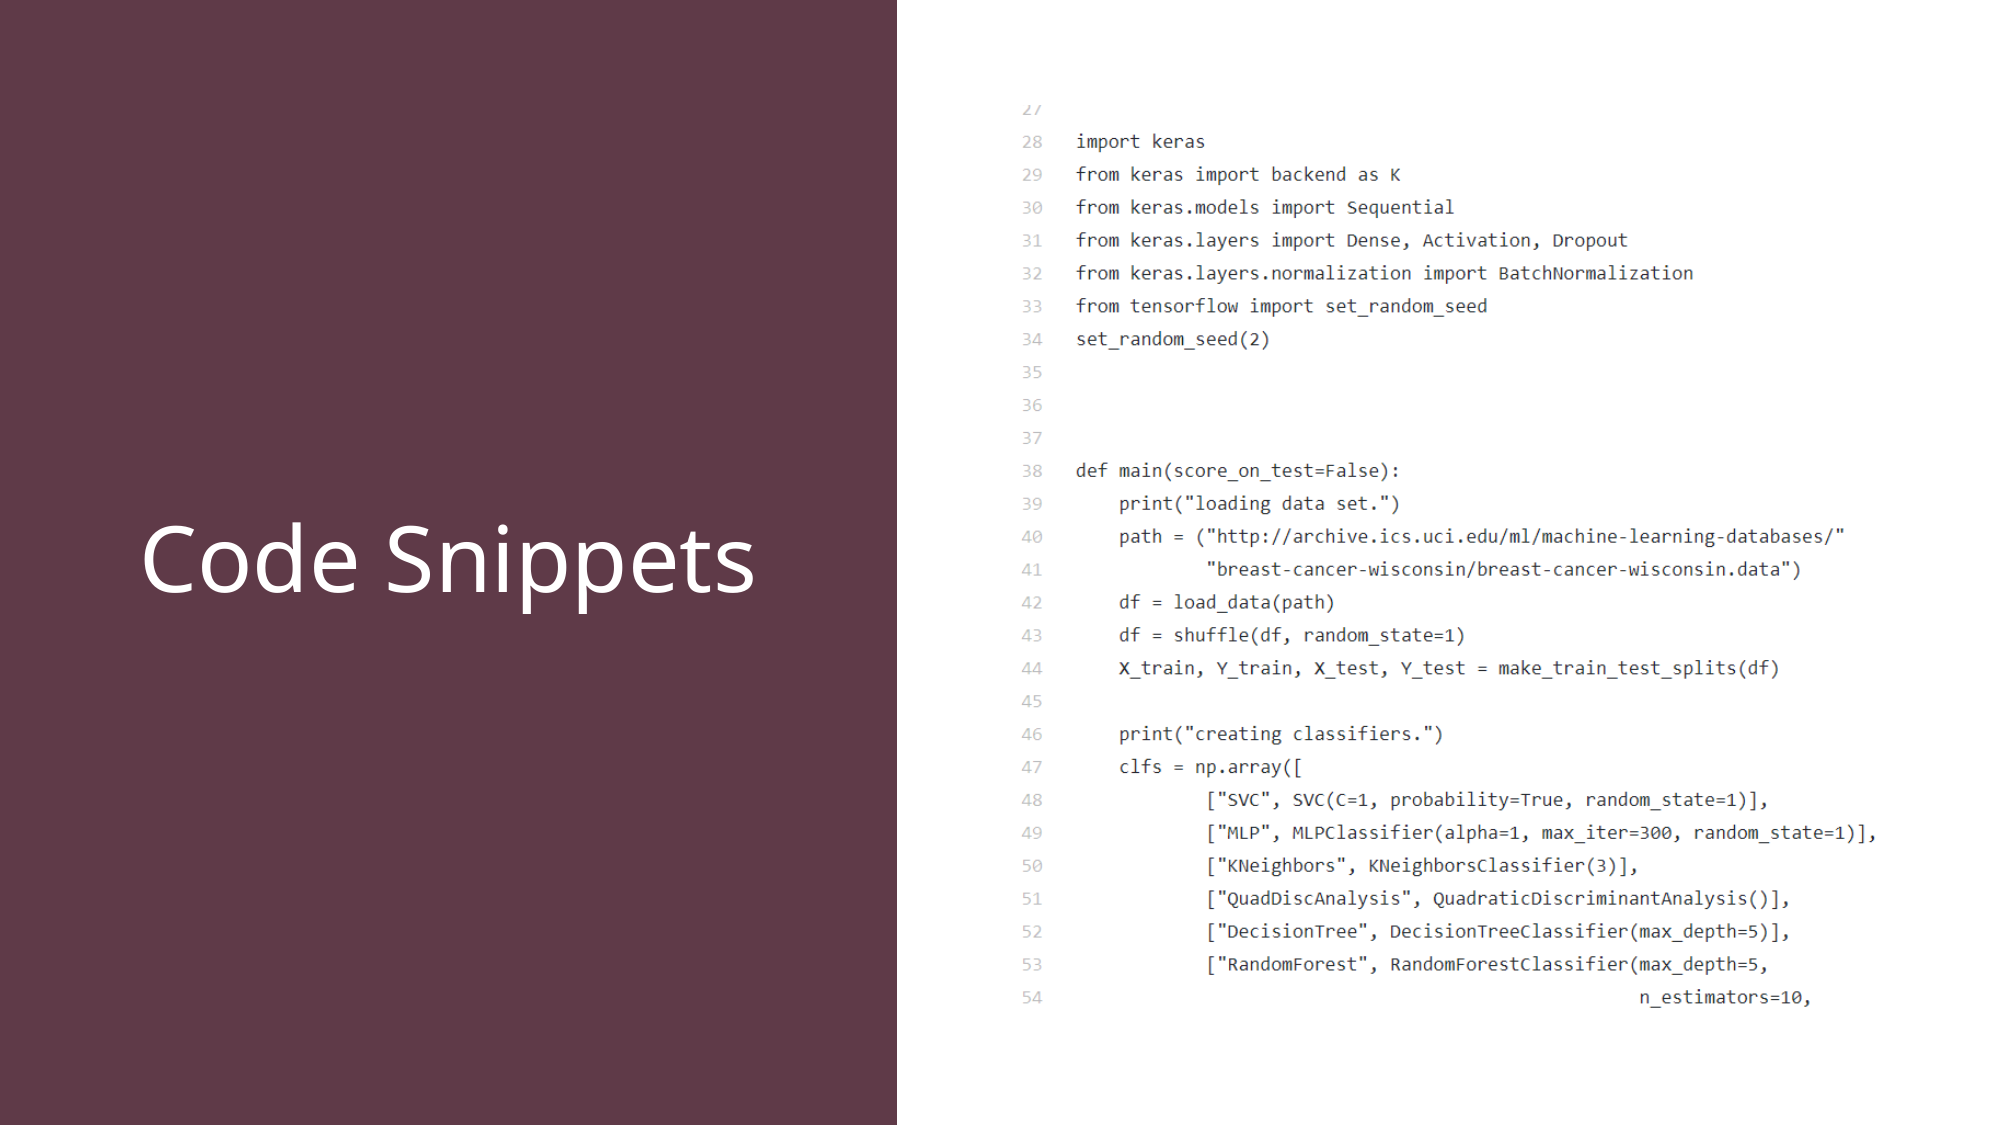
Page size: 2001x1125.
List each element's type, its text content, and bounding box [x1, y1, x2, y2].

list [999, 104, 1896, 1021]
text_box [0, 0, 898, 1125]
title Code Snippets [101, 104, 796, 1021]
